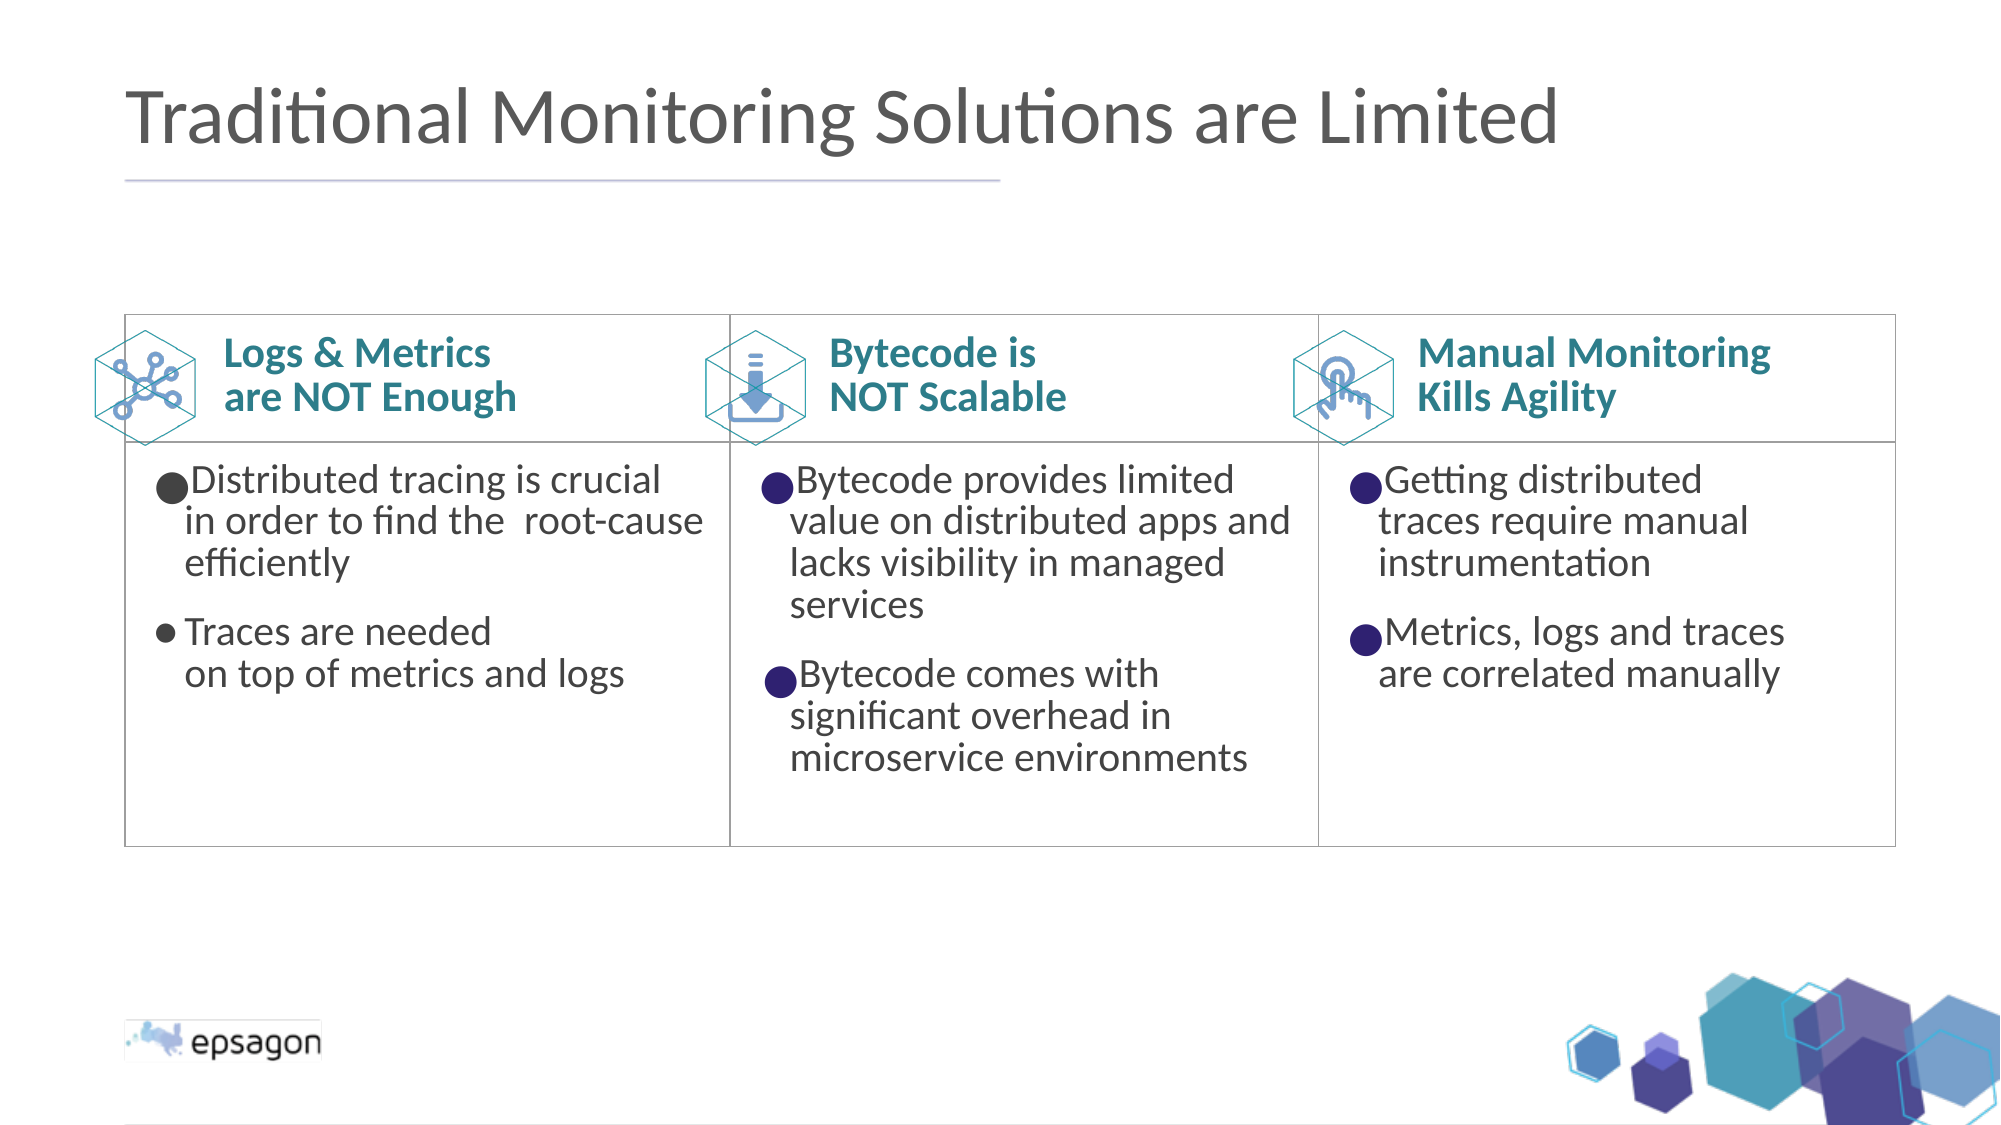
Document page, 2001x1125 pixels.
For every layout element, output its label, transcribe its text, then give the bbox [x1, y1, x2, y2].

table_header Bytecode is NOT Scalable [731, 315, 1318, 441]
table_header Manual Monitoring Kills Agility [1319, 315, 1895, 441]
text_box Traditional Monitoring Solutions are Limited [110, 55, 1627, 172]
picture [0, 5, 2000, 1125]
table_header Logs & Metrics are NOT Enough [126, 315, 729, 441]
table_cell Distributed tracing is crucial in order to find the root-cause efficiently Traces are needed on top of metrics and logs [126, 443, 729, 846]
table_cell Bytecode provides limited value on distributed apps and lacks visibility in managed services Bytecode comes with significant overhead in microservice environments [731, 443, 1318, 846]
table_cell Getting distributed traces require manual instrumentation Metrics, logs and traces are correlated manually [1319, 443, 1895, 846]
